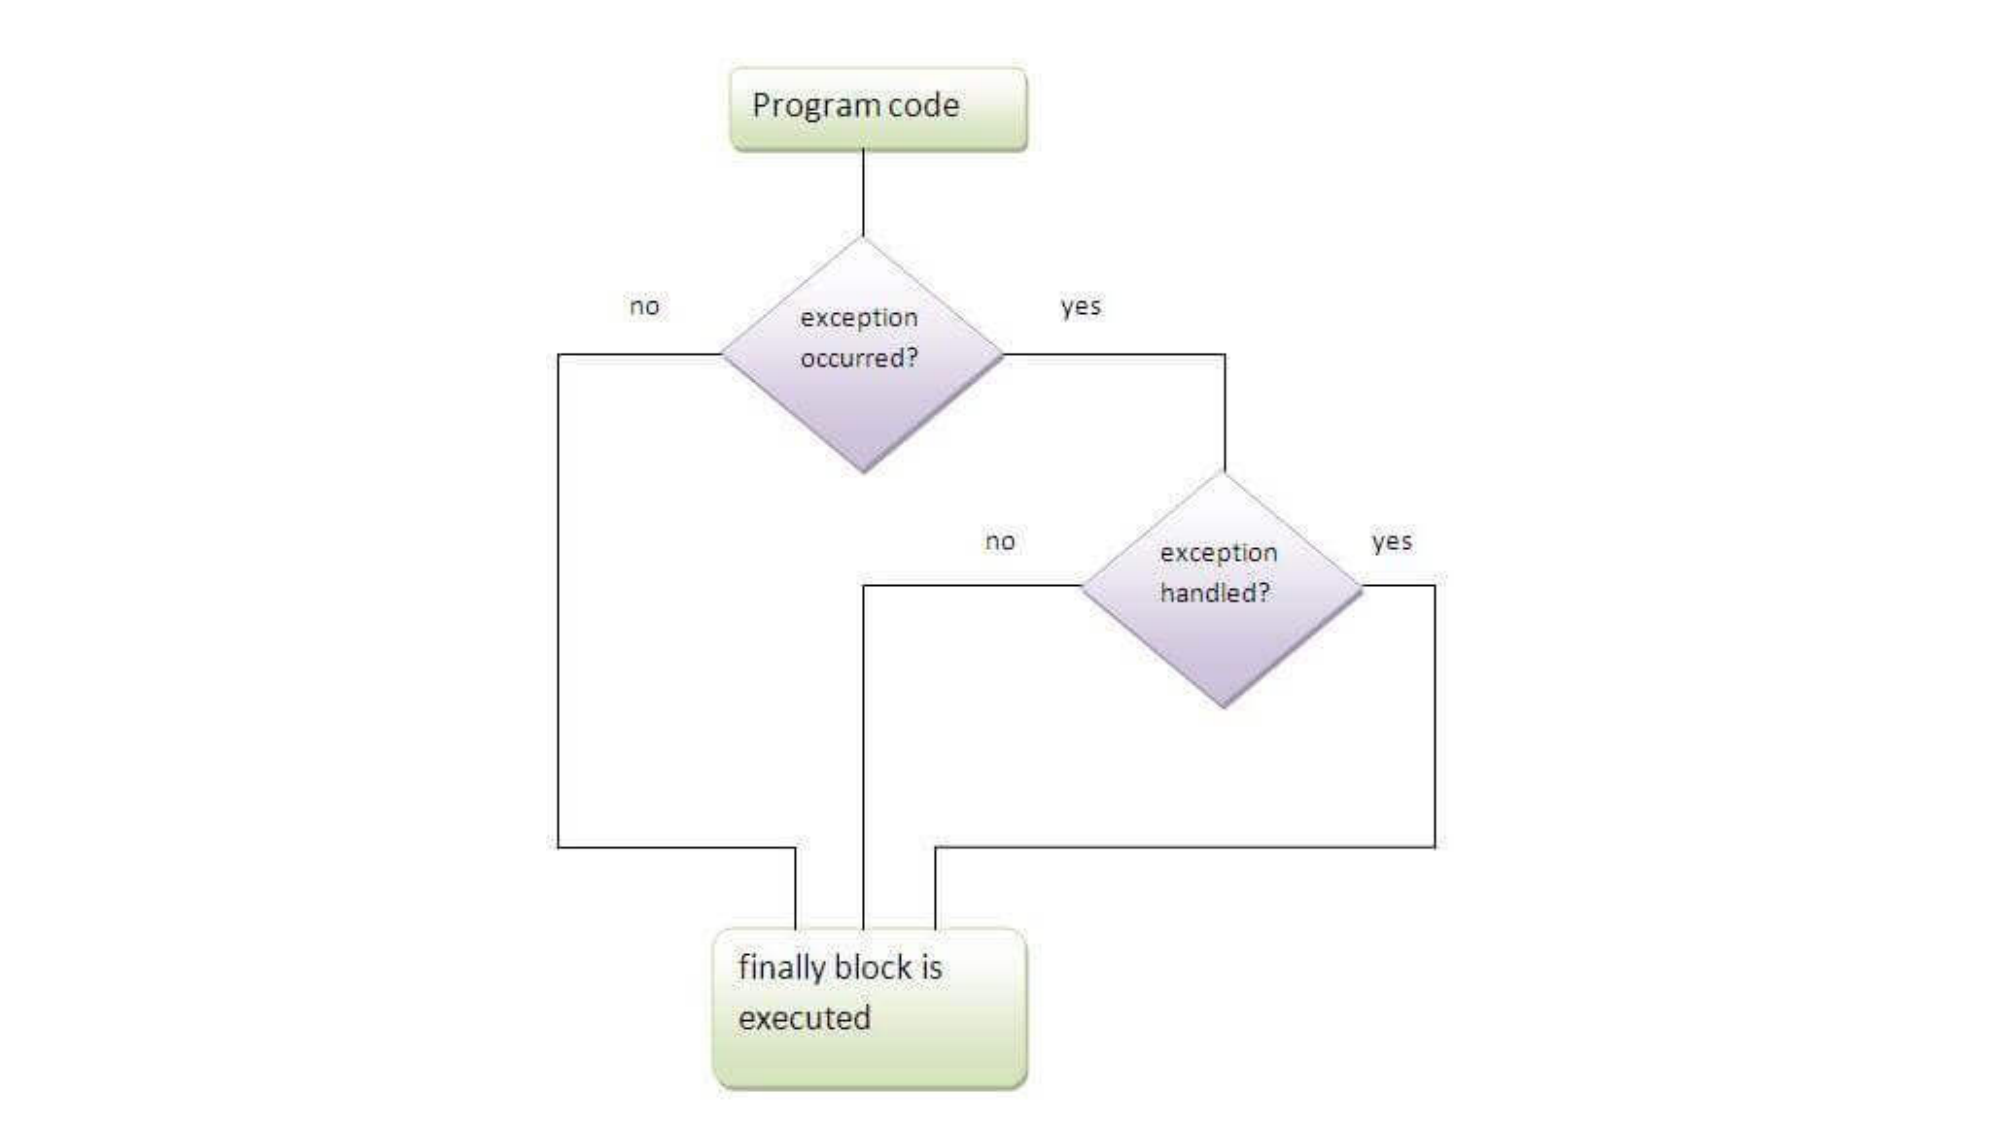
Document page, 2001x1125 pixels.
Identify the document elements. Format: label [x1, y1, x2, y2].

list [546, 43, 1454, 1125]
